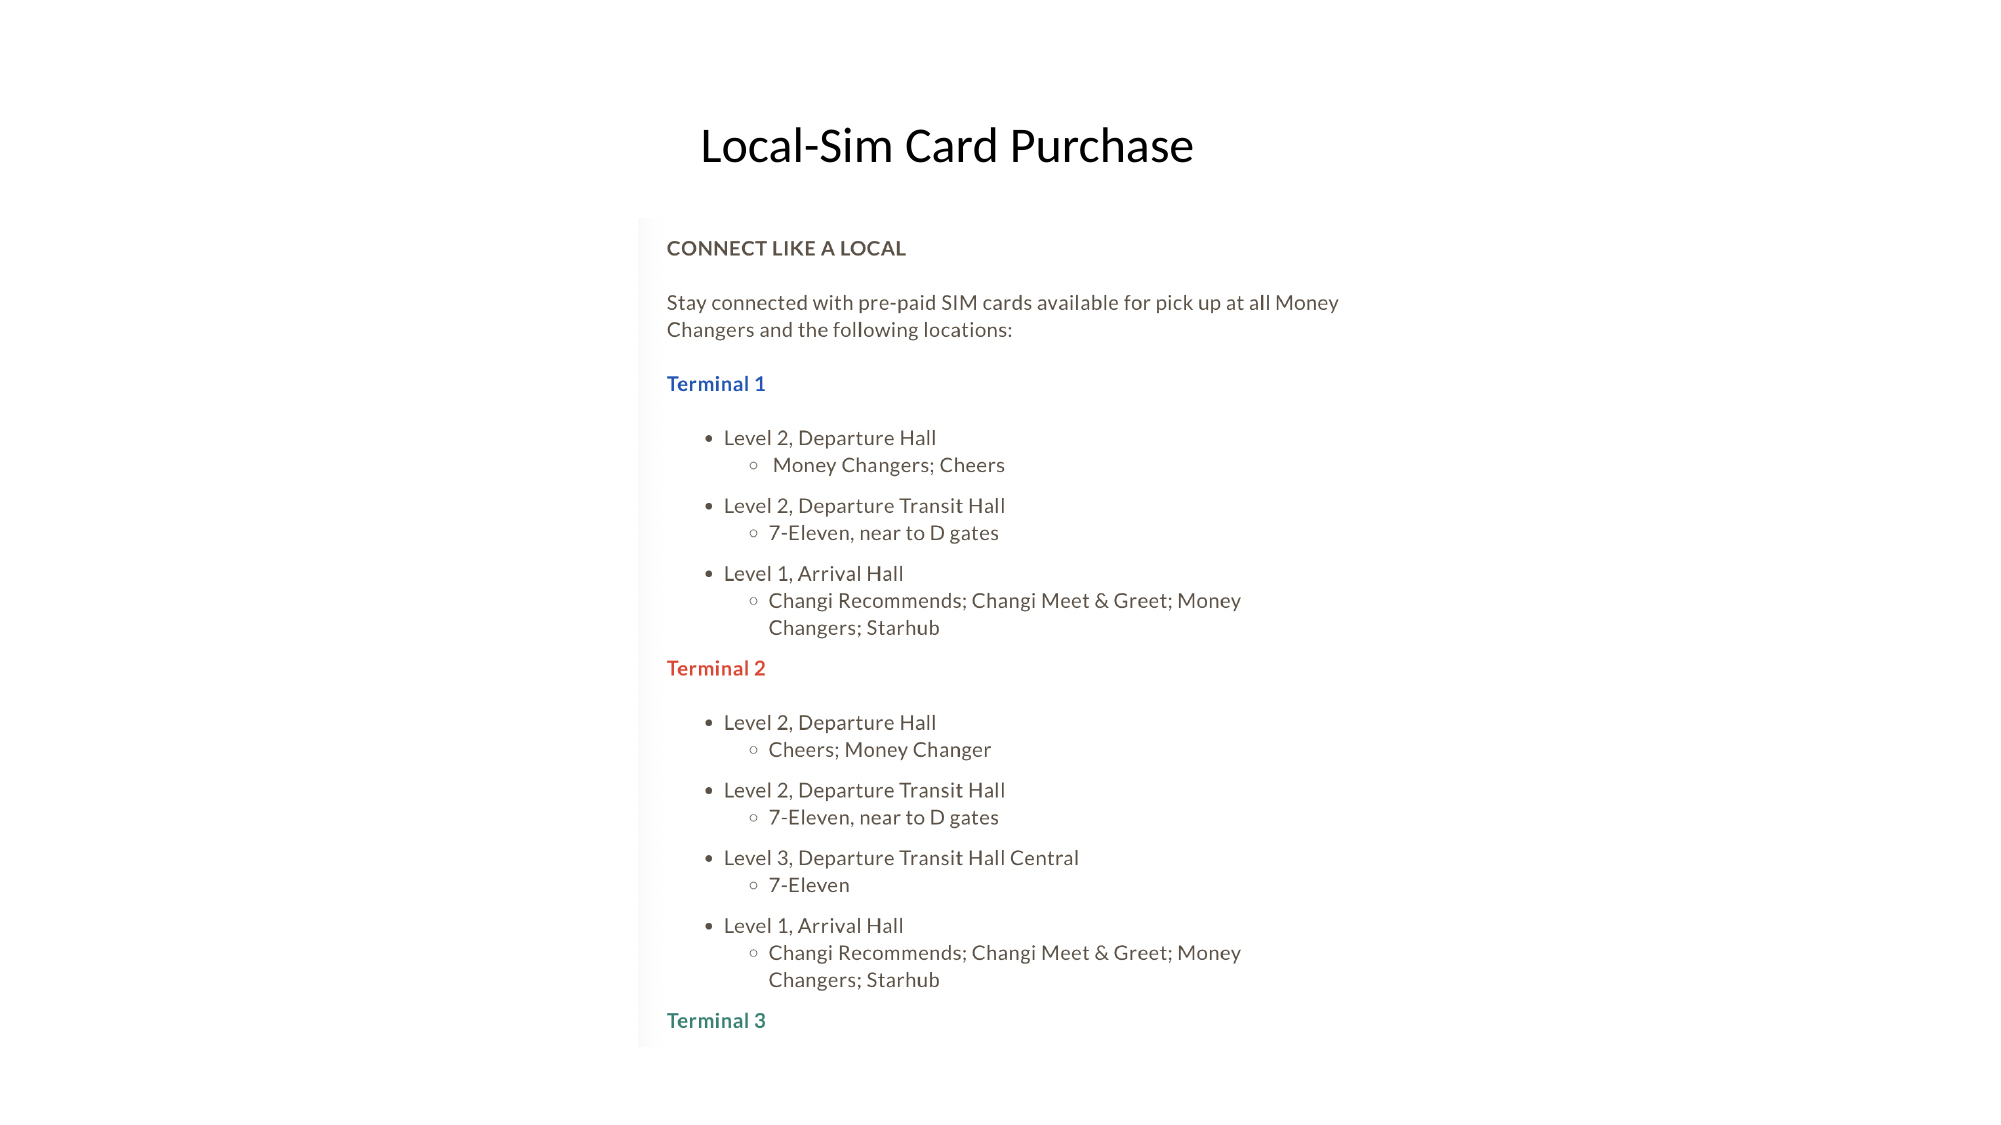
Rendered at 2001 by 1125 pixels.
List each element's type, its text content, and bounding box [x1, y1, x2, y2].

picture [638, 218, 1362, 1047]
subtitle Local-Sim Card Purchase [197, 111, 1698, 219]
